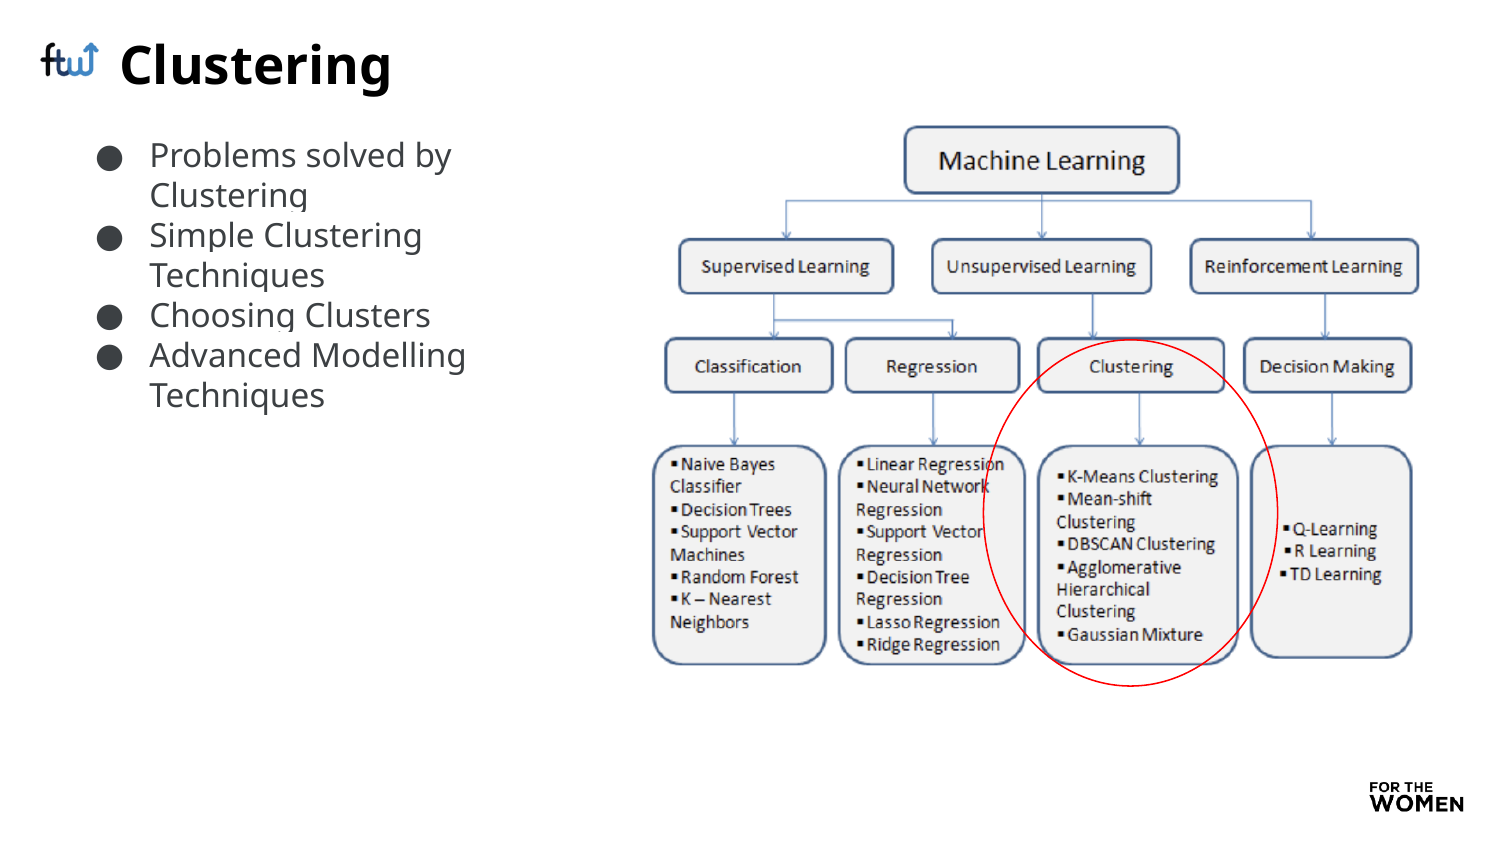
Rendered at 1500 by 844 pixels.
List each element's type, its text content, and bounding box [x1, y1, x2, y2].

title Clustering [104, 16, 740, 111]
picture [0, 0, 1500, 844]
text_box Problems solved by Clustering Simple Clustering Techniques Choosing Clusters Advanced Modelling Techniques [59, 119, 621, 492]
